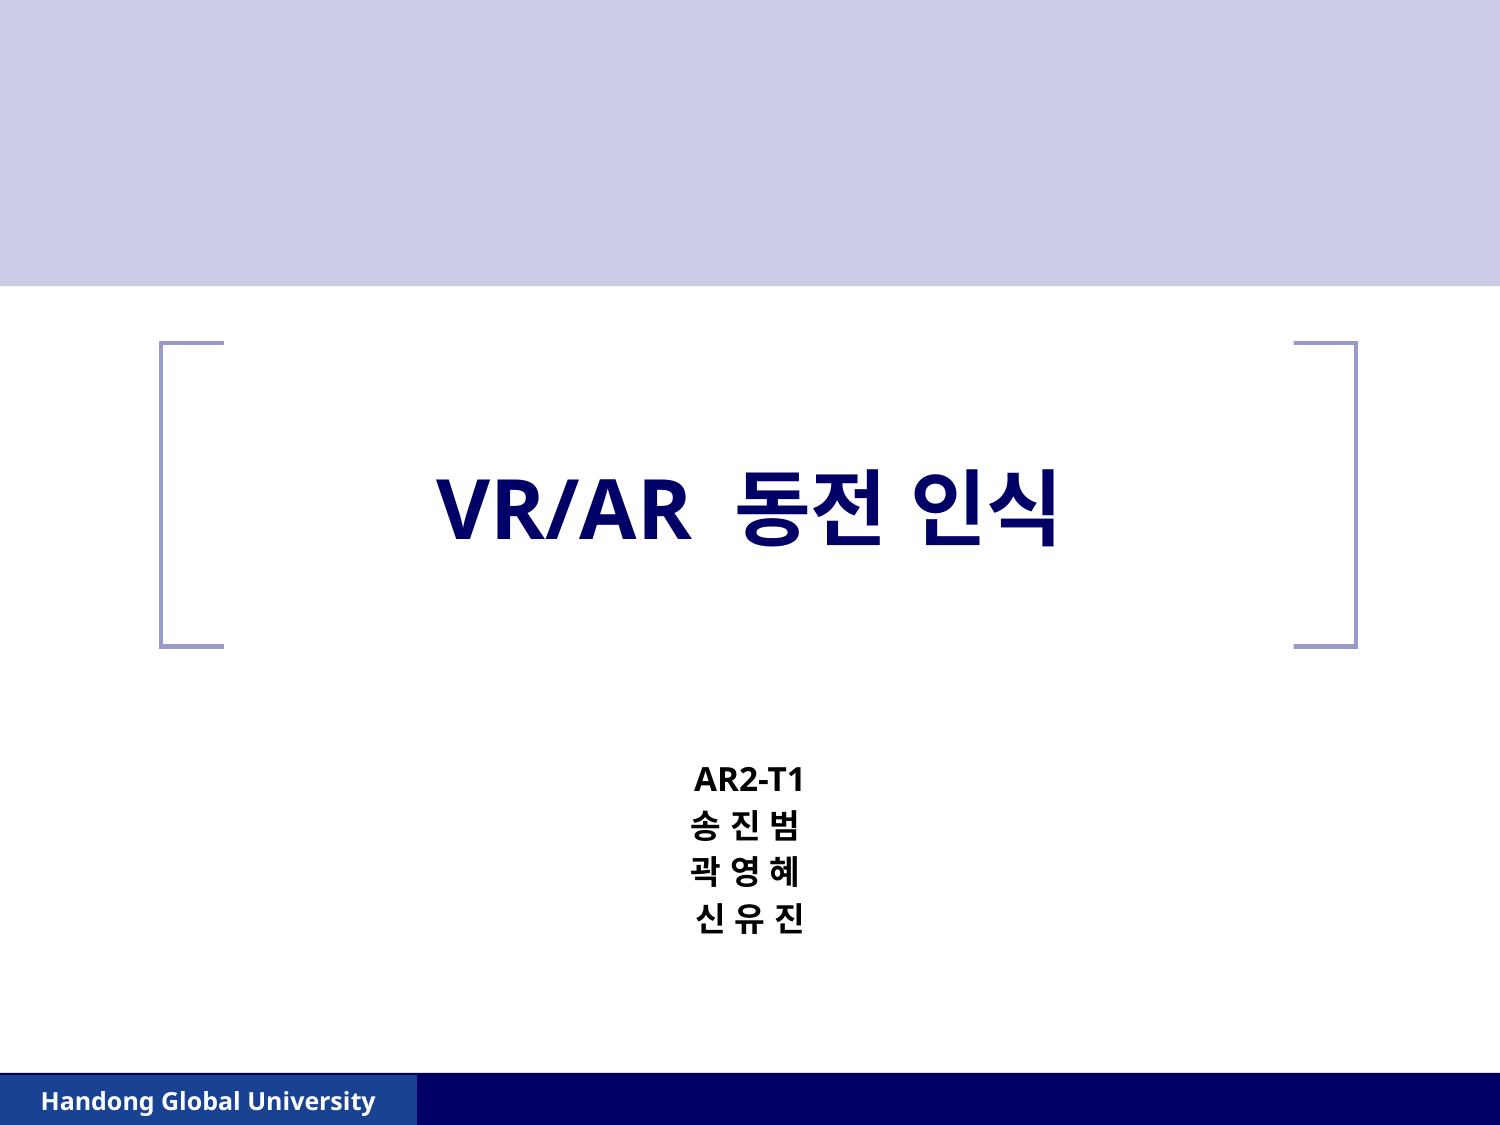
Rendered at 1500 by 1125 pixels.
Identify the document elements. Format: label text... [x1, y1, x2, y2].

subtitle AR2-T1 송 진 범 곽 영 혜 신 유 진 [150, 704, 1350, 930]
title VR/AR 동전 인식 [262, 399, 1238, 613]
